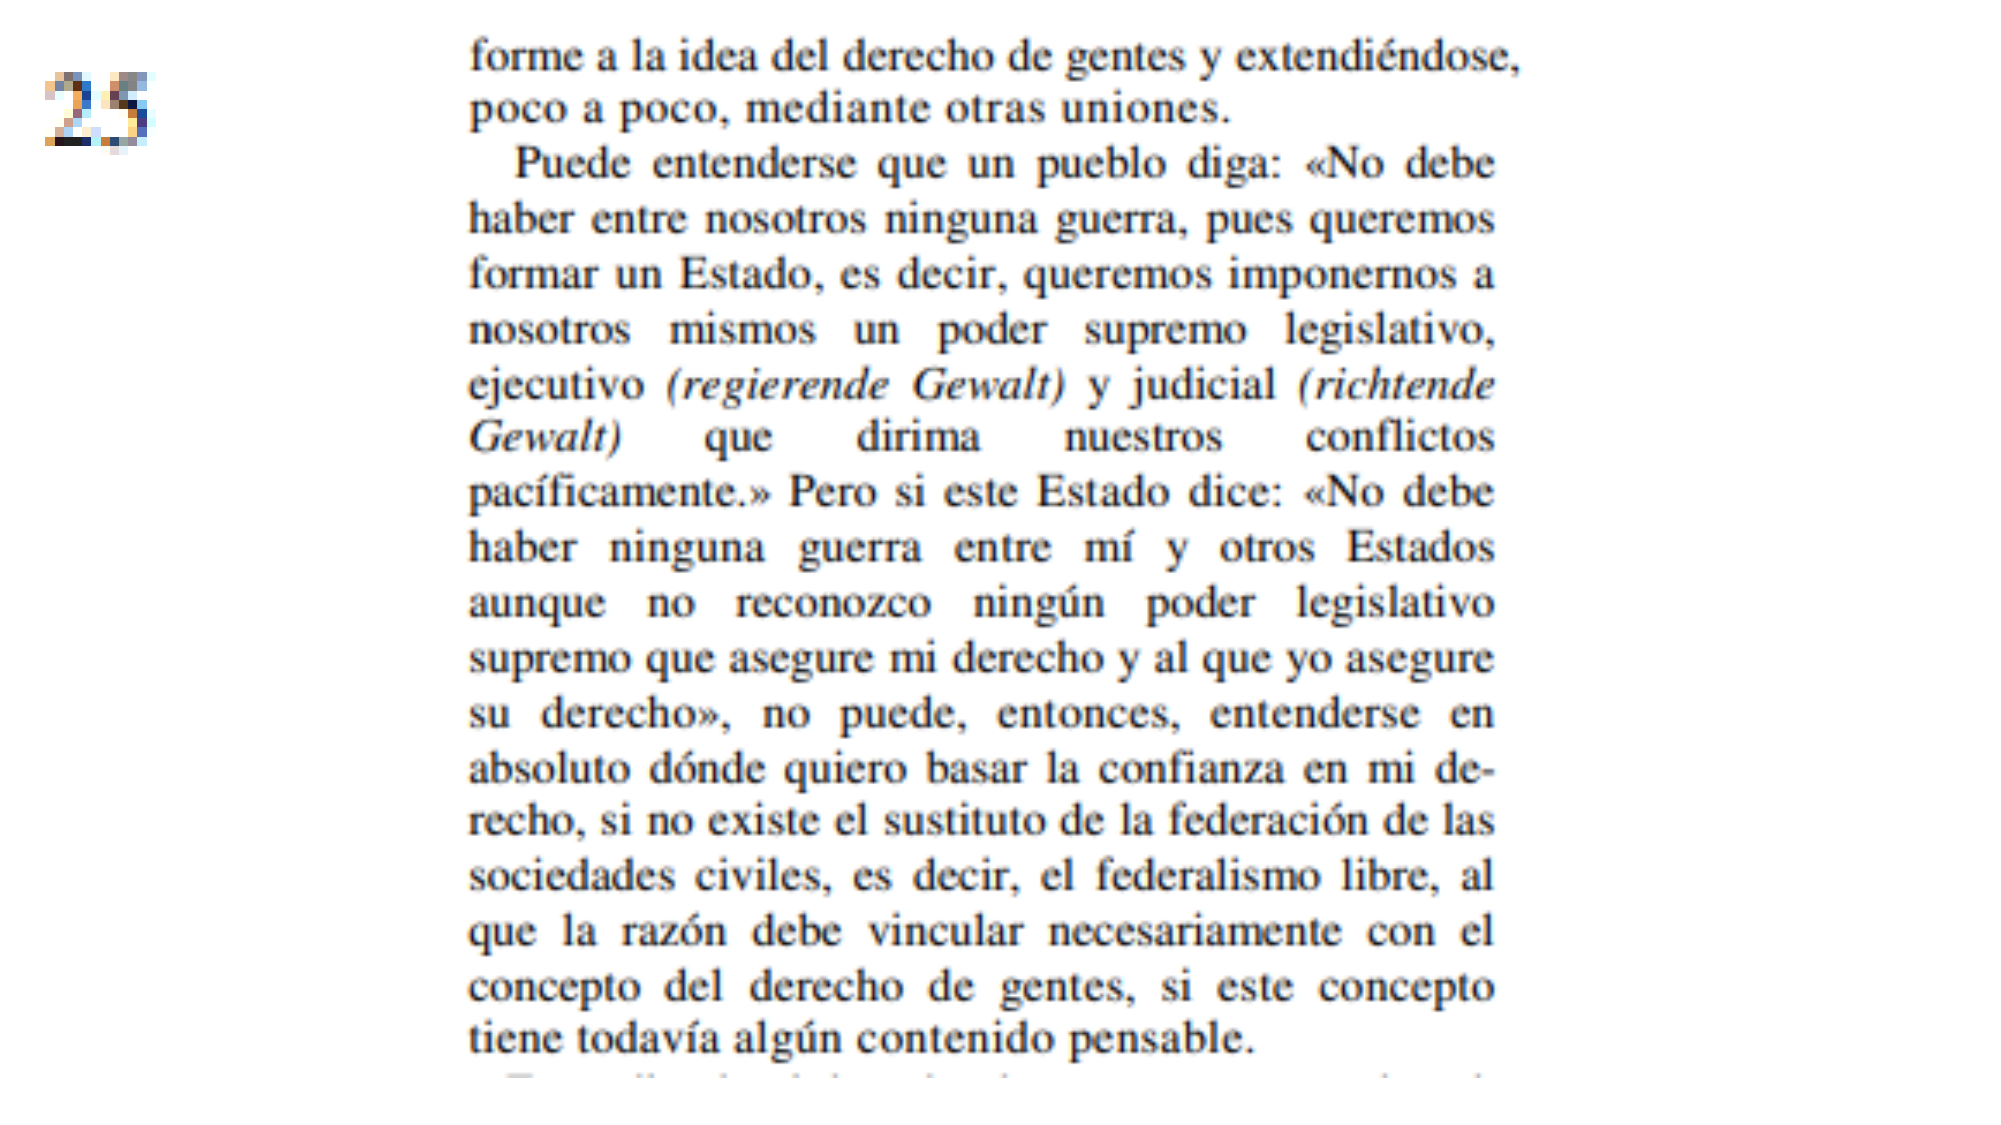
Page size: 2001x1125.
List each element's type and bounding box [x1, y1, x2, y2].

picture [427, 0, 1554, 1078]
picture [0, 0, 239, 220]
